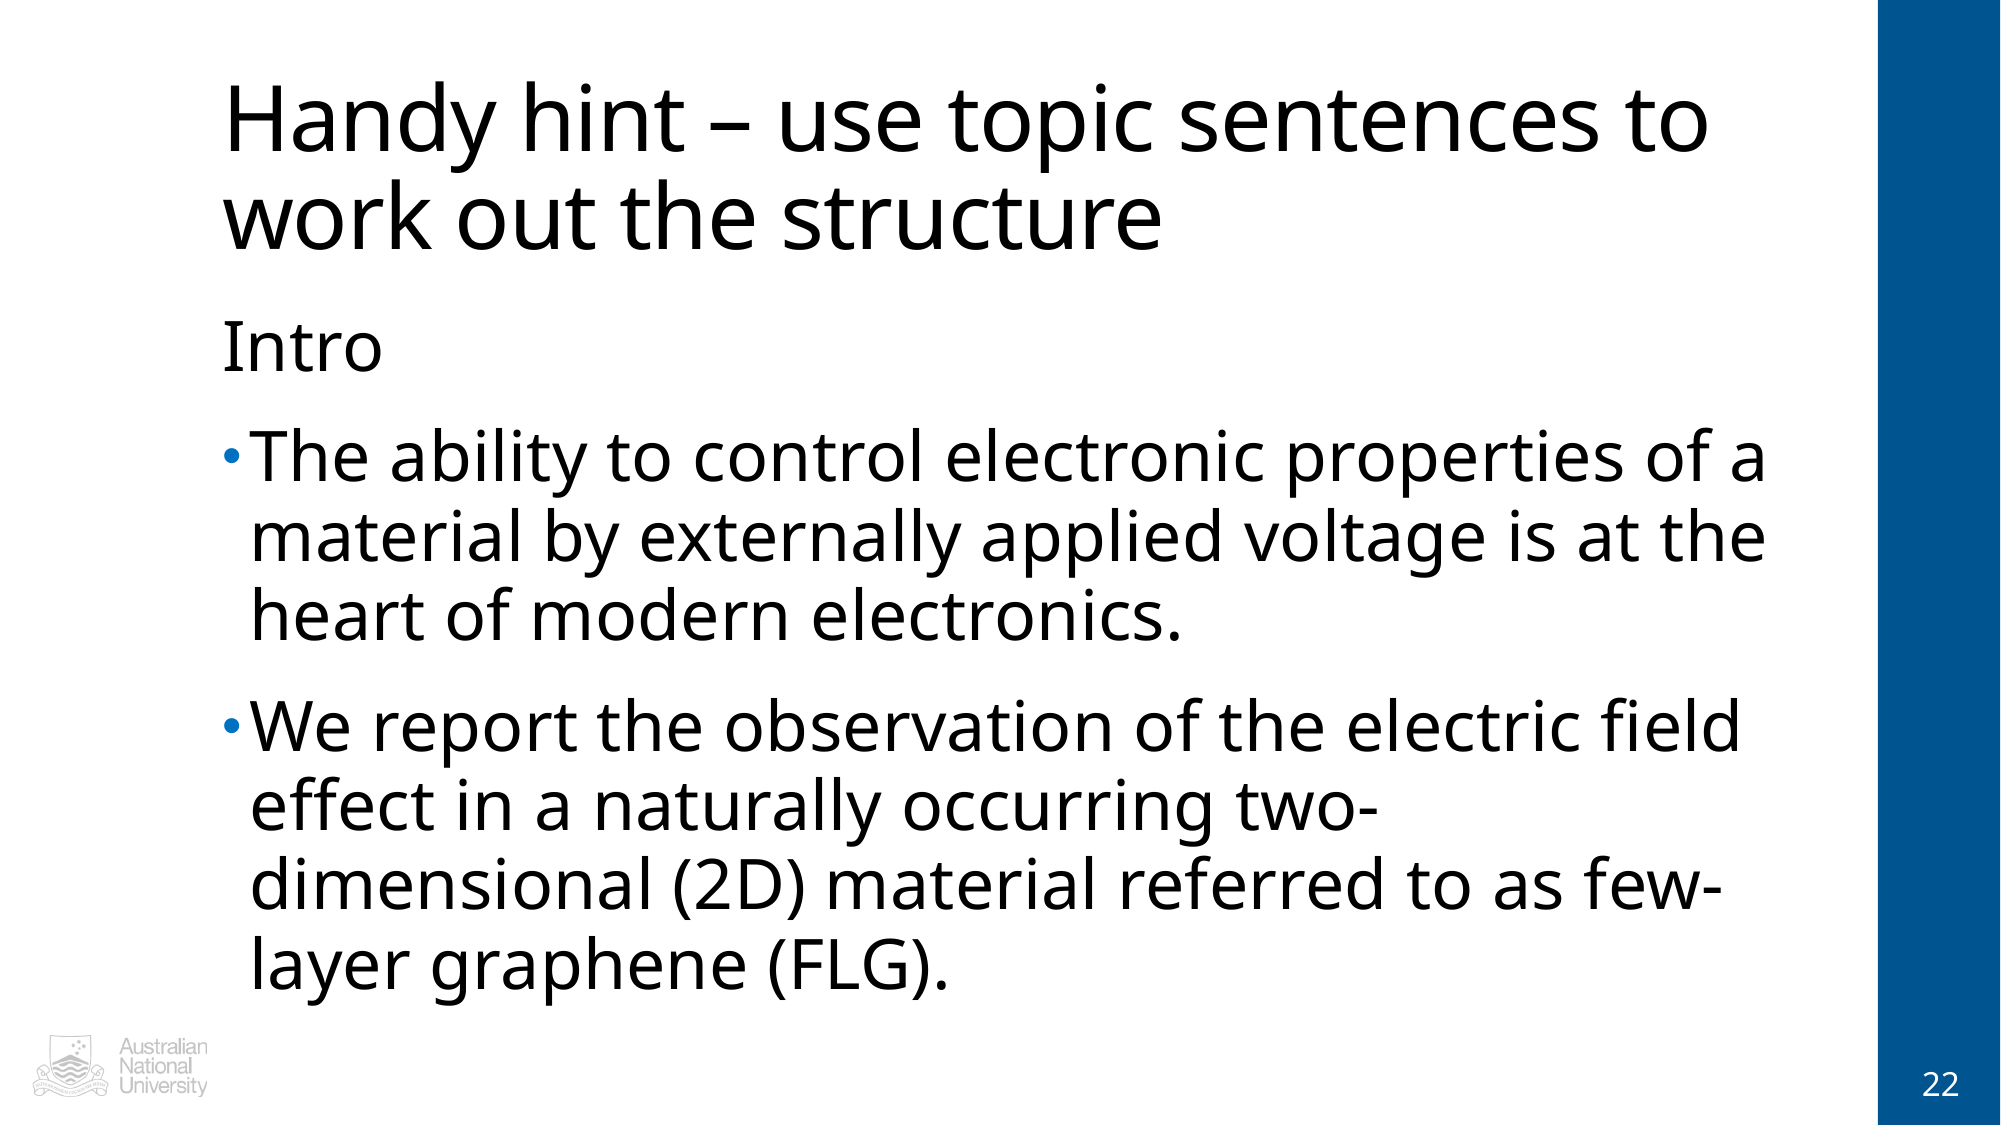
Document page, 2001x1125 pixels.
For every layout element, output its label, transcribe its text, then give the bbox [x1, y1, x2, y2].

title Handy hint – use topic sentences to work out the structure [206, 60, 1797, 278]
slide_number 22 [1897, 1055, 1984, 1106]
list Intro The ability to control electronic properties of a material by externally applied voltage is at the heart of modern electronics. We report the observation of the electric field effect in a naturally occurring two-dimensional (2D) material referred to as few-layer graphene (FLG). [206, 299, 1797, 1014]
